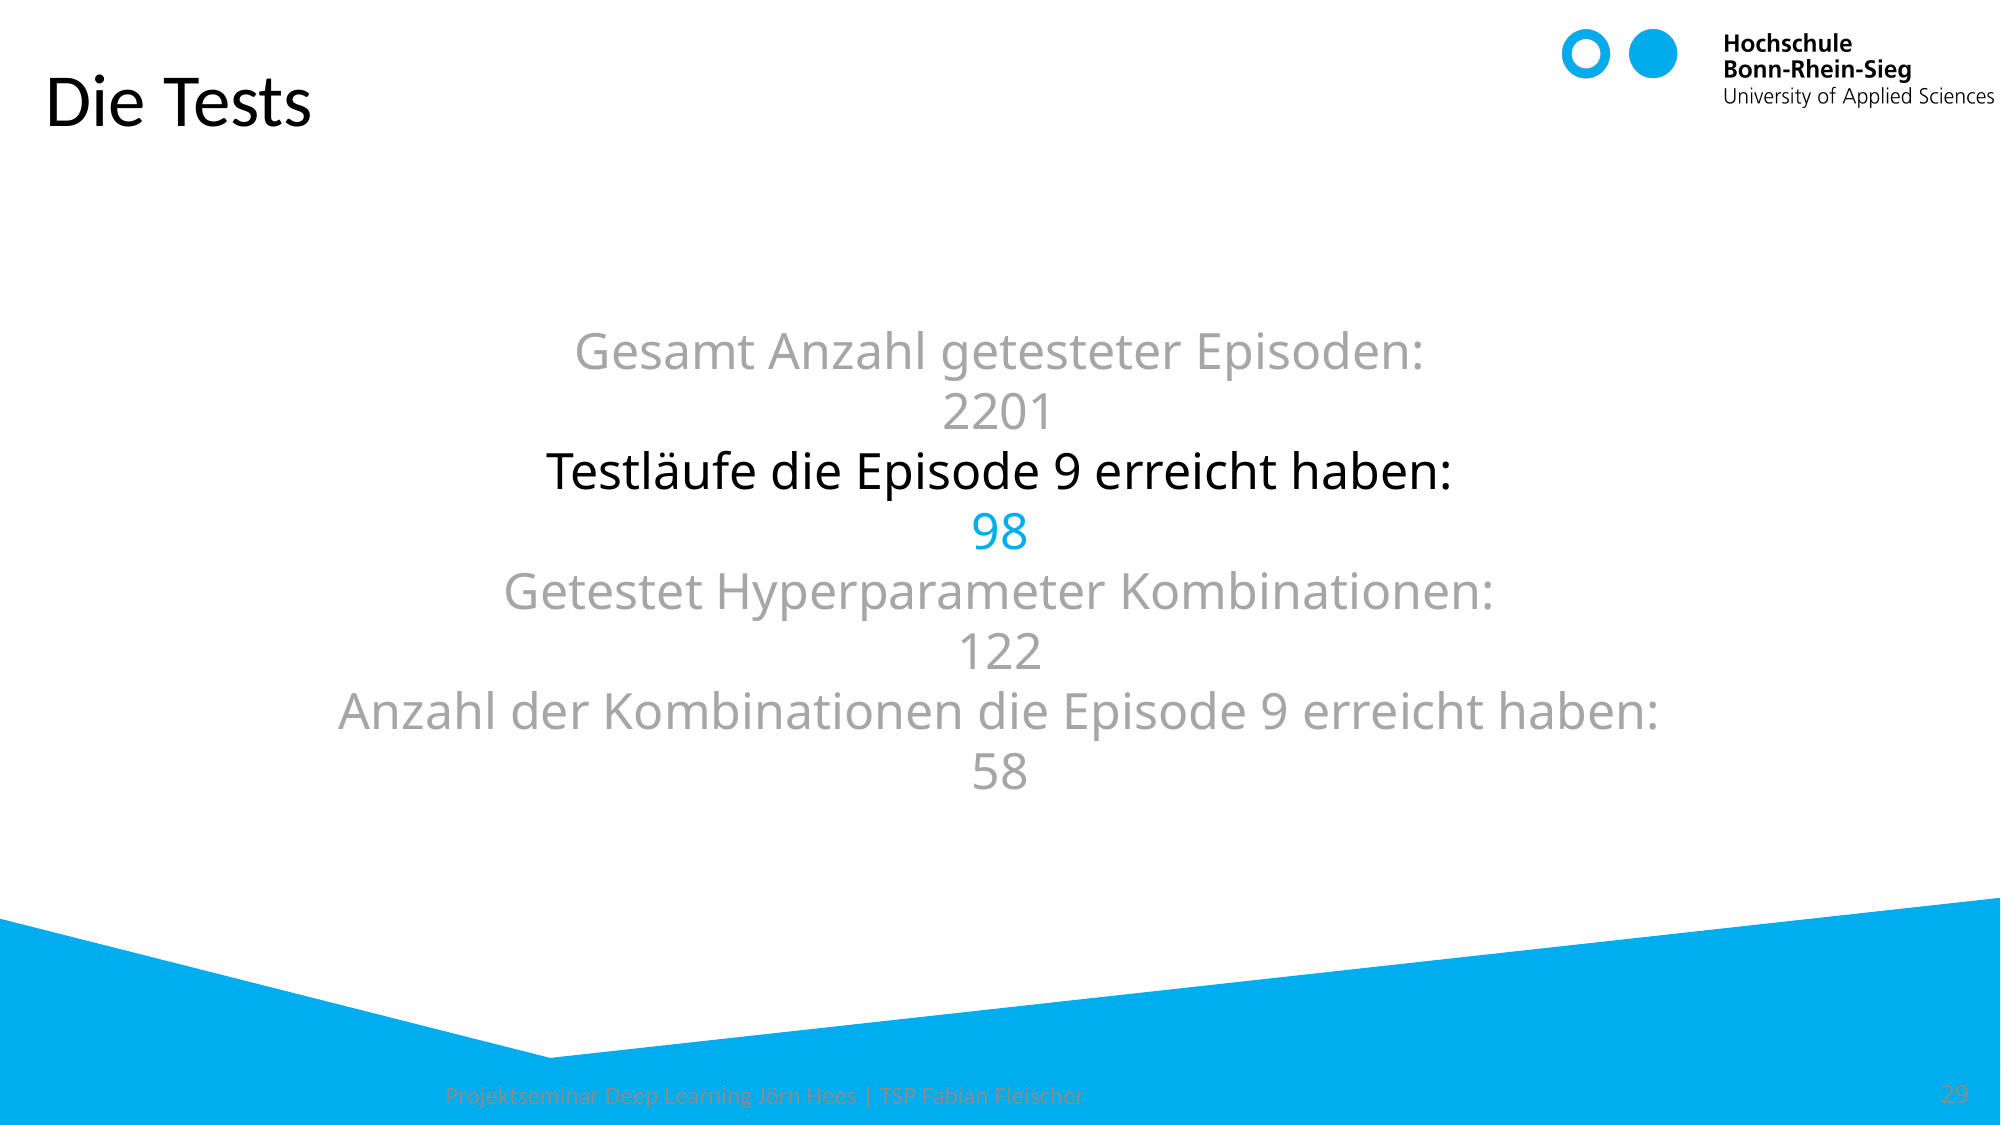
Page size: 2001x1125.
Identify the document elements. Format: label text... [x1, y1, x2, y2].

footer Projektseminar Deep Learning Jörn Hees | TSP Fabian Fleischer [0, 1065, 1532, 1125]
picture [1572, 40, 1600, 68]
picture [1561, 29, 1994, 108]
text_box Die Tests [30, 43, 1032, 149]
picture [1561, 29, 1579, 52]
slide_number 29 [1534, 1065, 1985, 1125]
text_box Gesamt Anzahl getesteter Episoden: 2201 Testläufe die Episode 9 erreicht haben: 98 Getestet Hyperparameter Kombinationen: 122 Anzahl der Kombinationen die Episode 9 erreicht haben: 58 [324, 312, 1676, 808]
